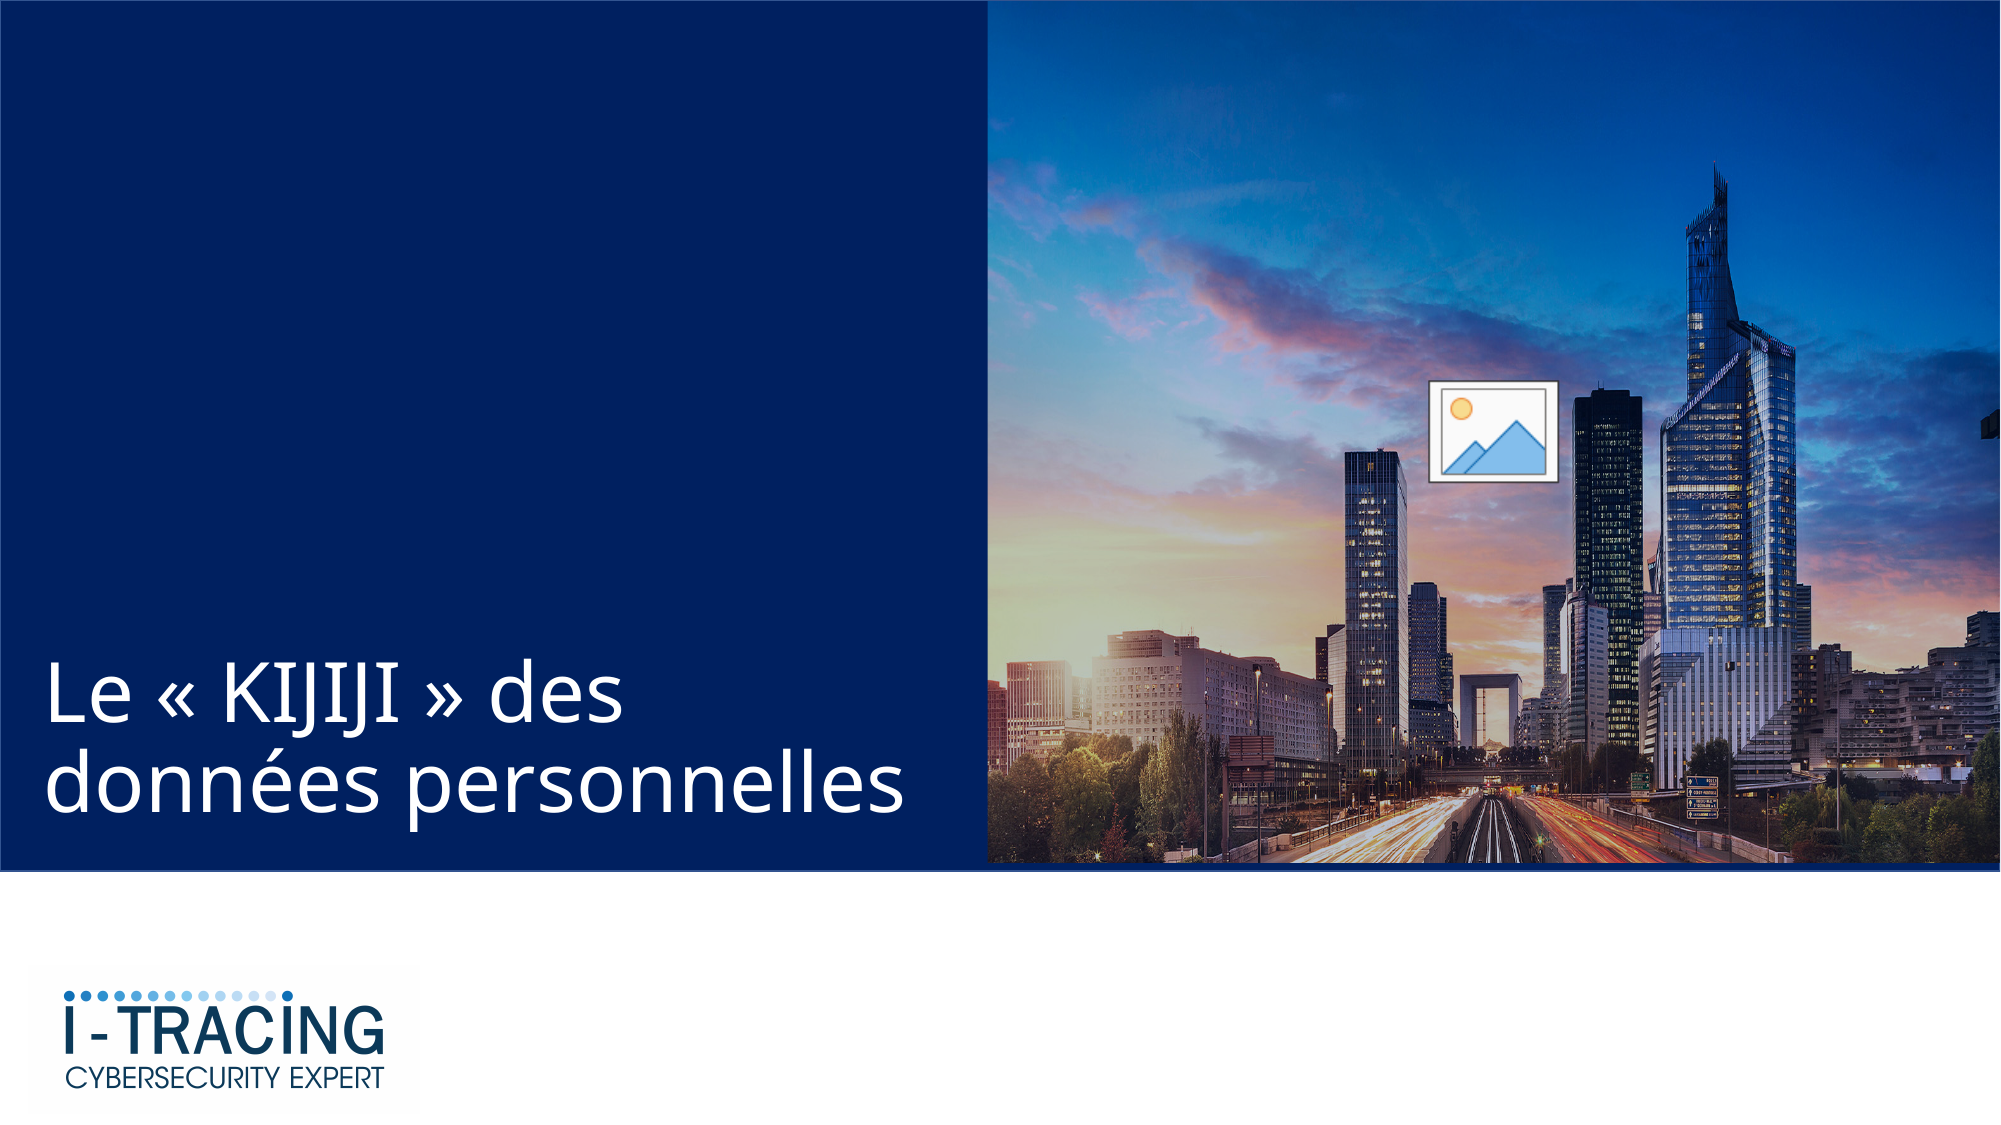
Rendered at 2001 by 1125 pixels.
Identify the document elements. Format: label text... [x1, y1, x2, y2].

picture [987, 1, 2000, 863]
picture [28, 965, 420, 1114]
list Le « KIJIJI » des données personnelles [28, 642, 924, 859]
